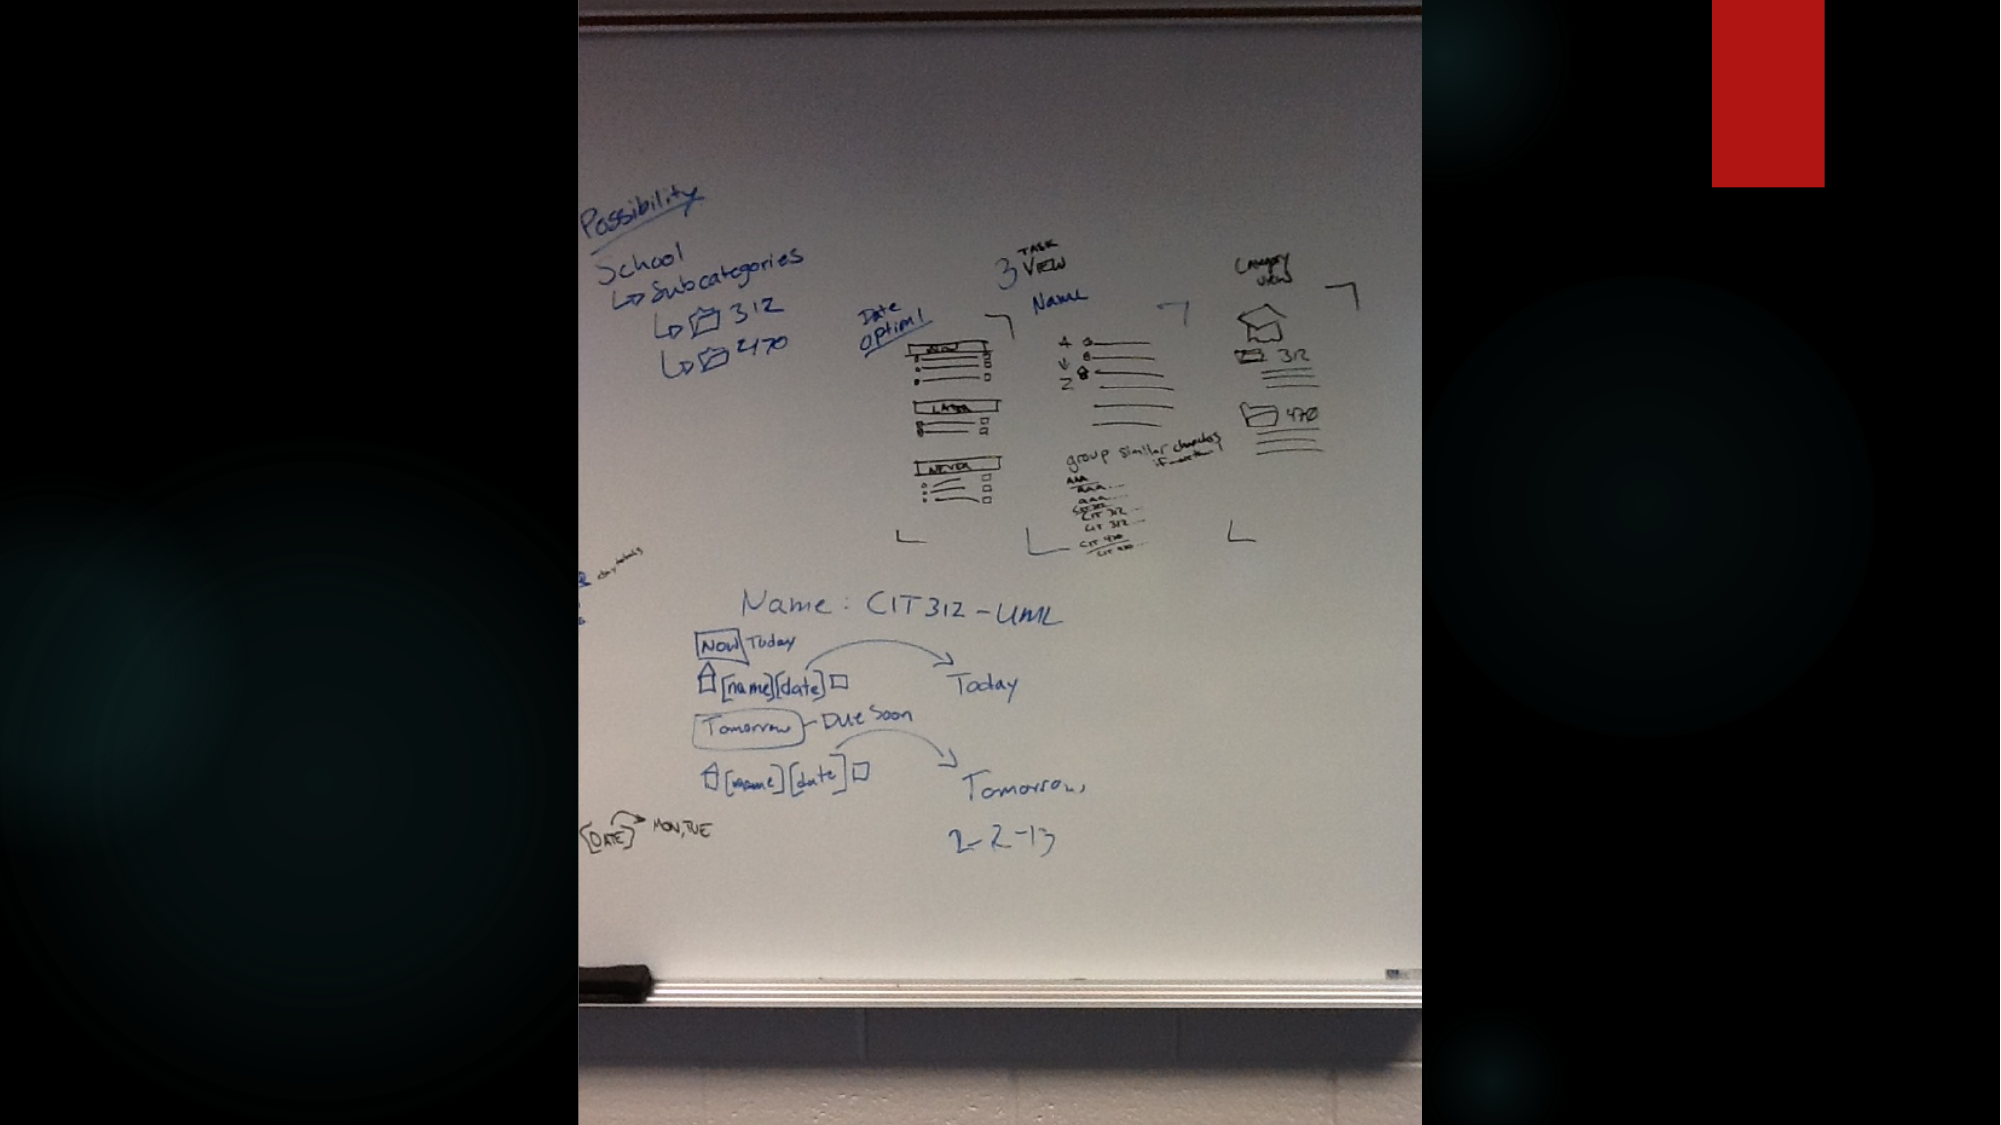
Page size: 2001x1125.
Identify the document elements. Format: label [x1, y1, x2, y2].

picture [0, 0, 1576, 1125]
